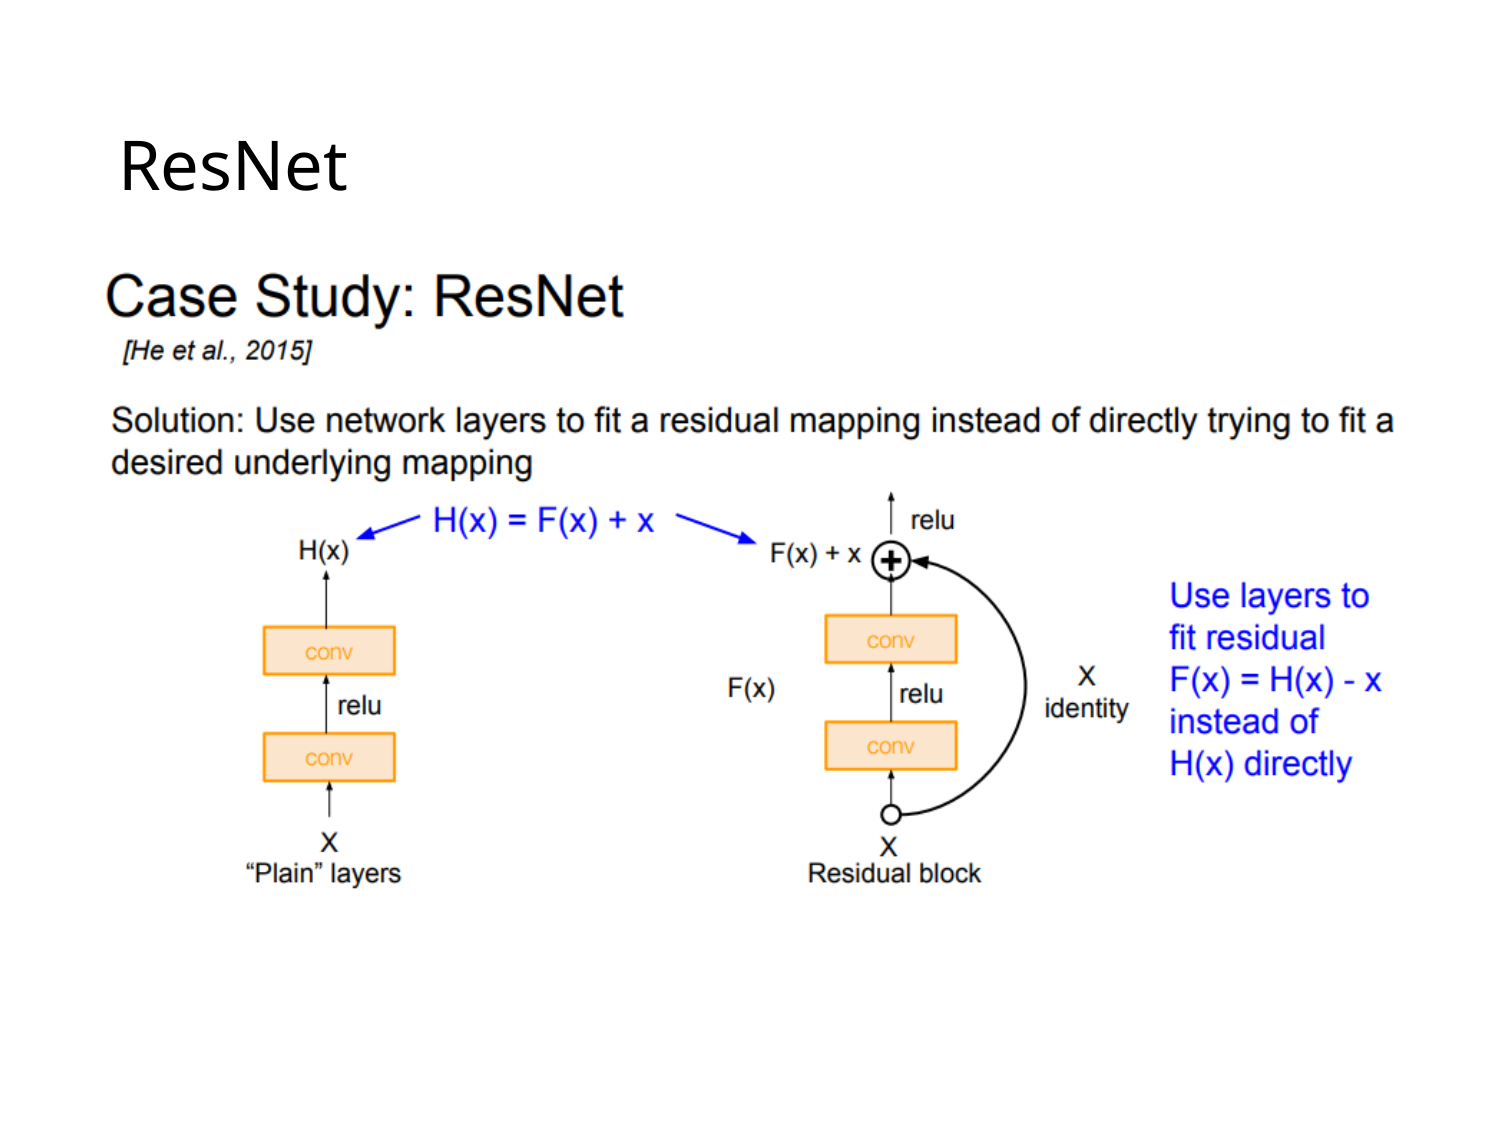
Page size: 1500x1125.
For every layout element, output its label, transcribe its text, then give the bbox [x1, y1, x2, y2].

picture [74, 270, 1422, 913]
title ResNet [103, 59, 1397, 270]
